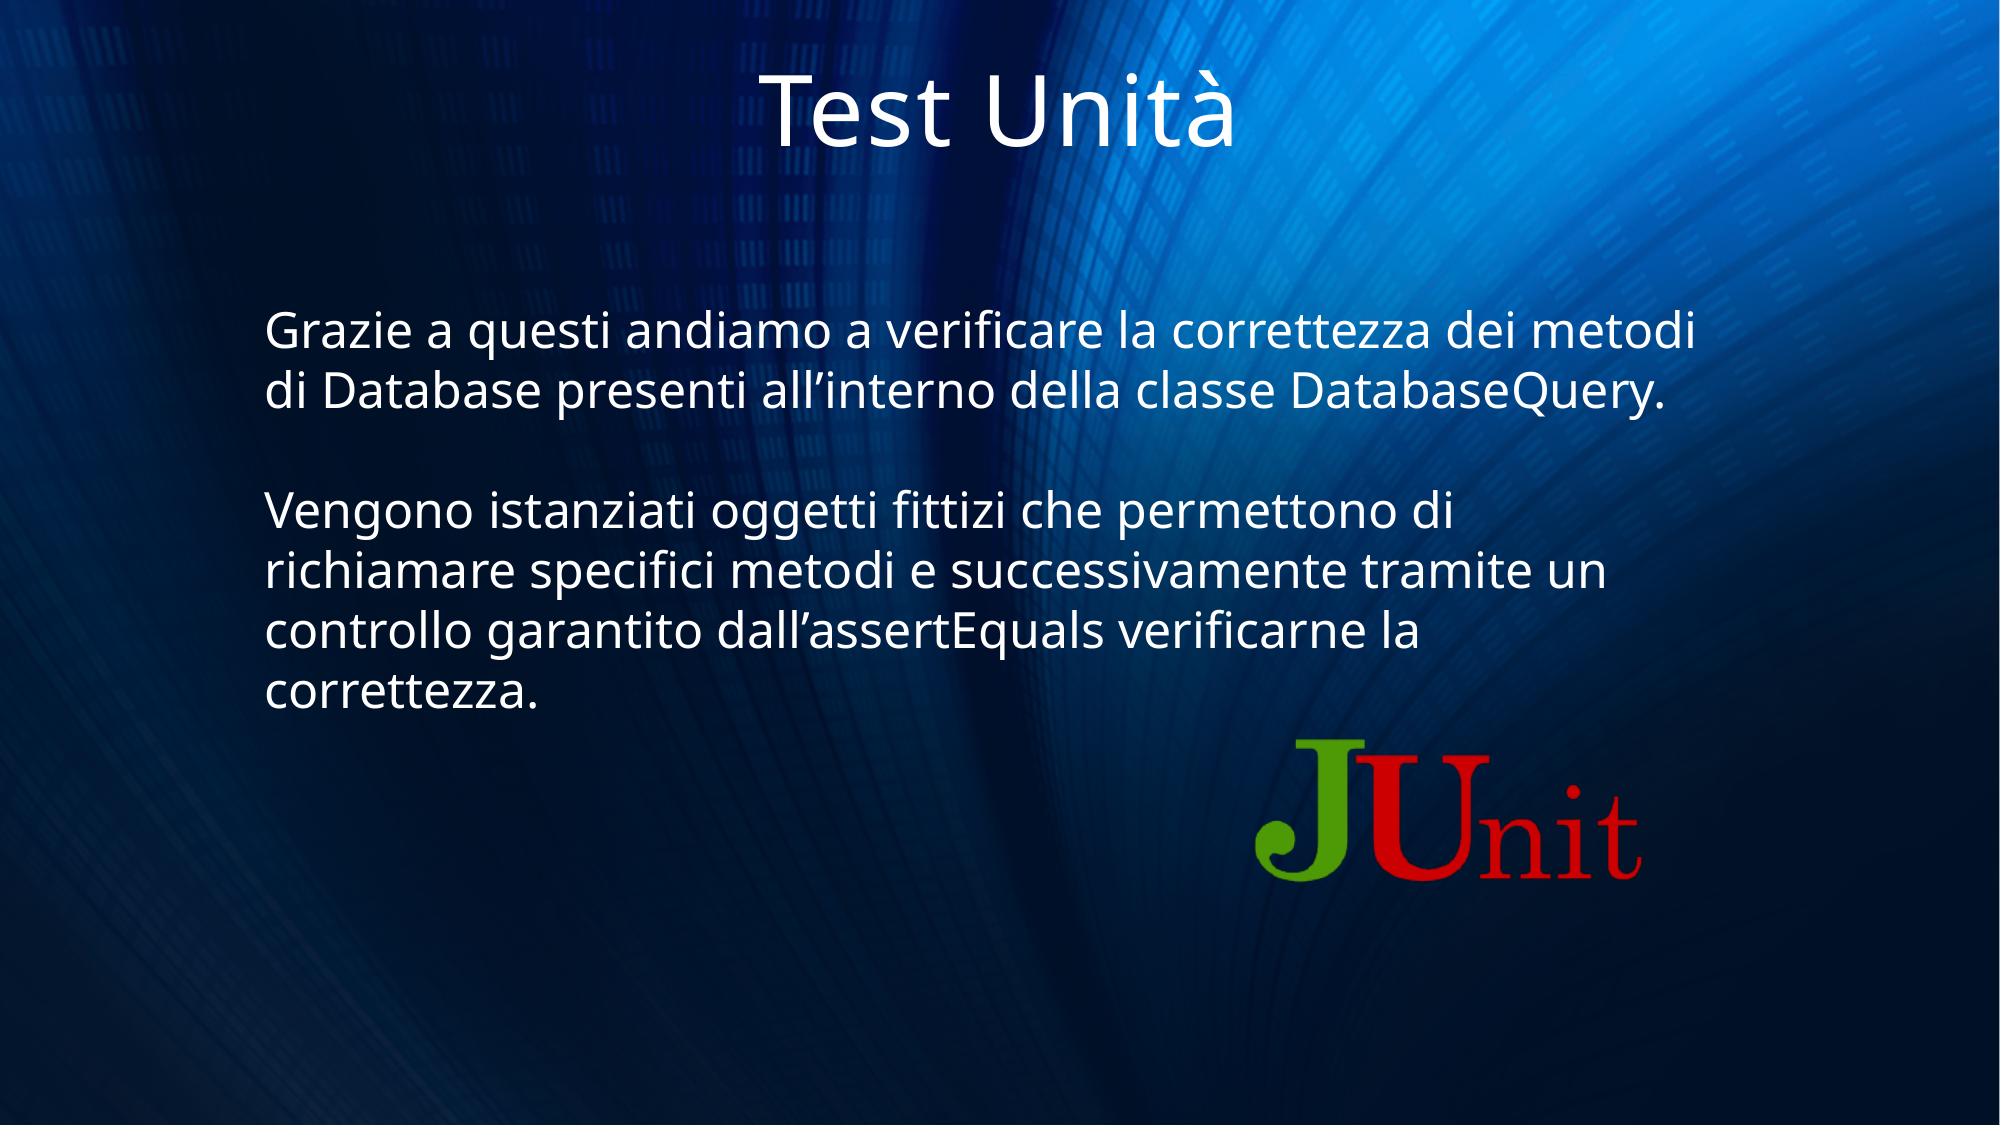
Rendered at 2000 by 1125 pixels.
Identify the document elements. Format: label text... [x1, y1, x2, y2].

title Test Unità [249, 62, 1750, 173]
picture [0, 0, 2000, 1125]
text_box Grazie a questi andiamo a verificare la correttezza dei metodi di Database presenti all’interno della classe DatabaseQuery. Vengono istanziati oggetti fittizi che permettono di richiamare specifici metodi e successivamente tramite un controllo garantito dall’assertEquals verificarne la correttezza. [249, 290, 1721, 726]
